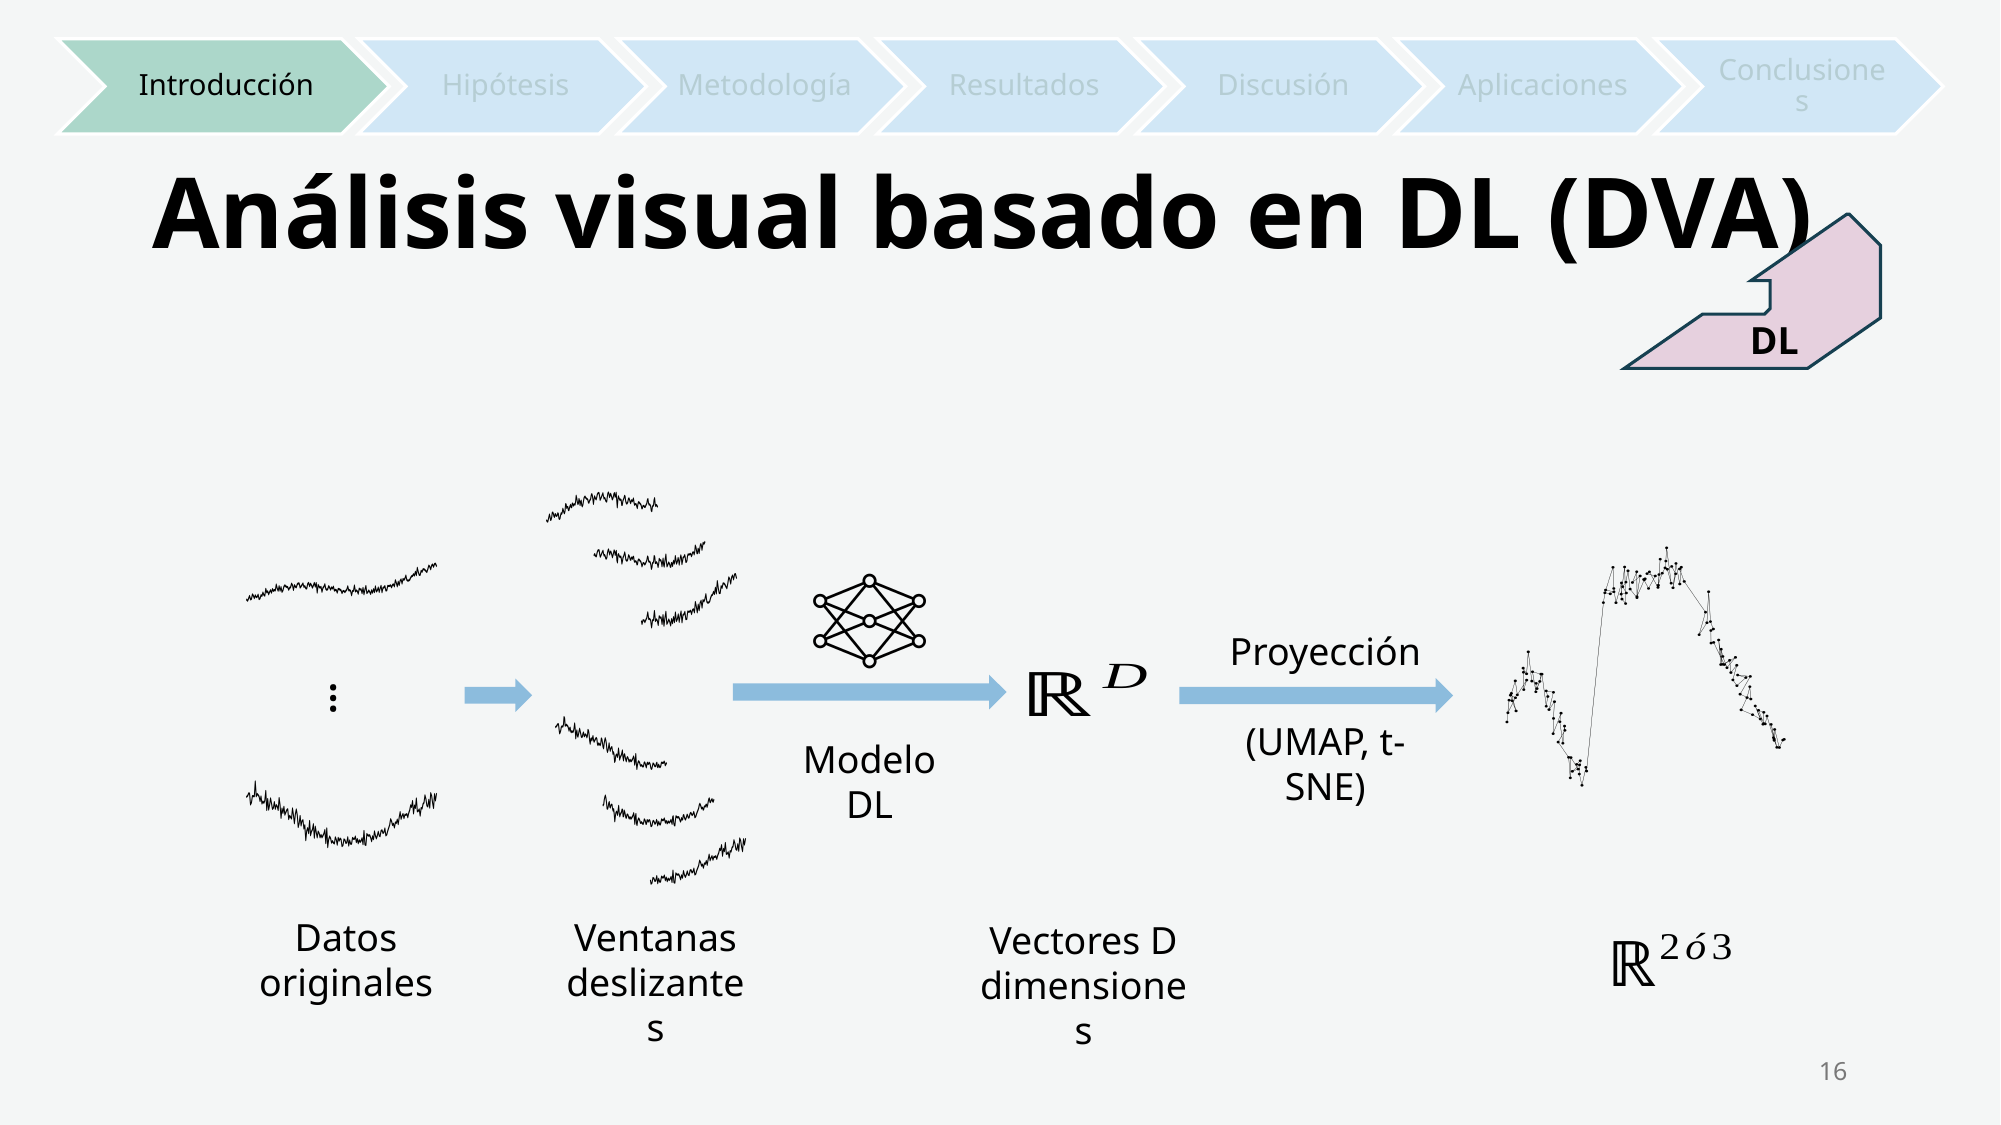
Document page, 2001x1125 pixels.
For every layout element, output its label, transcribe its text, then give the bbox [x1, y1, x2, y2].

slide_number 16 [1412, 1042, 1863, 1103]
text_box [227, 454, 1806, 1017]
title Análisis visual basado en DL (DVA) [137, 135, 1863, 278]
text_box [54, 38, 1945, 135]
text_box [1623, 213, 1881, 371]
